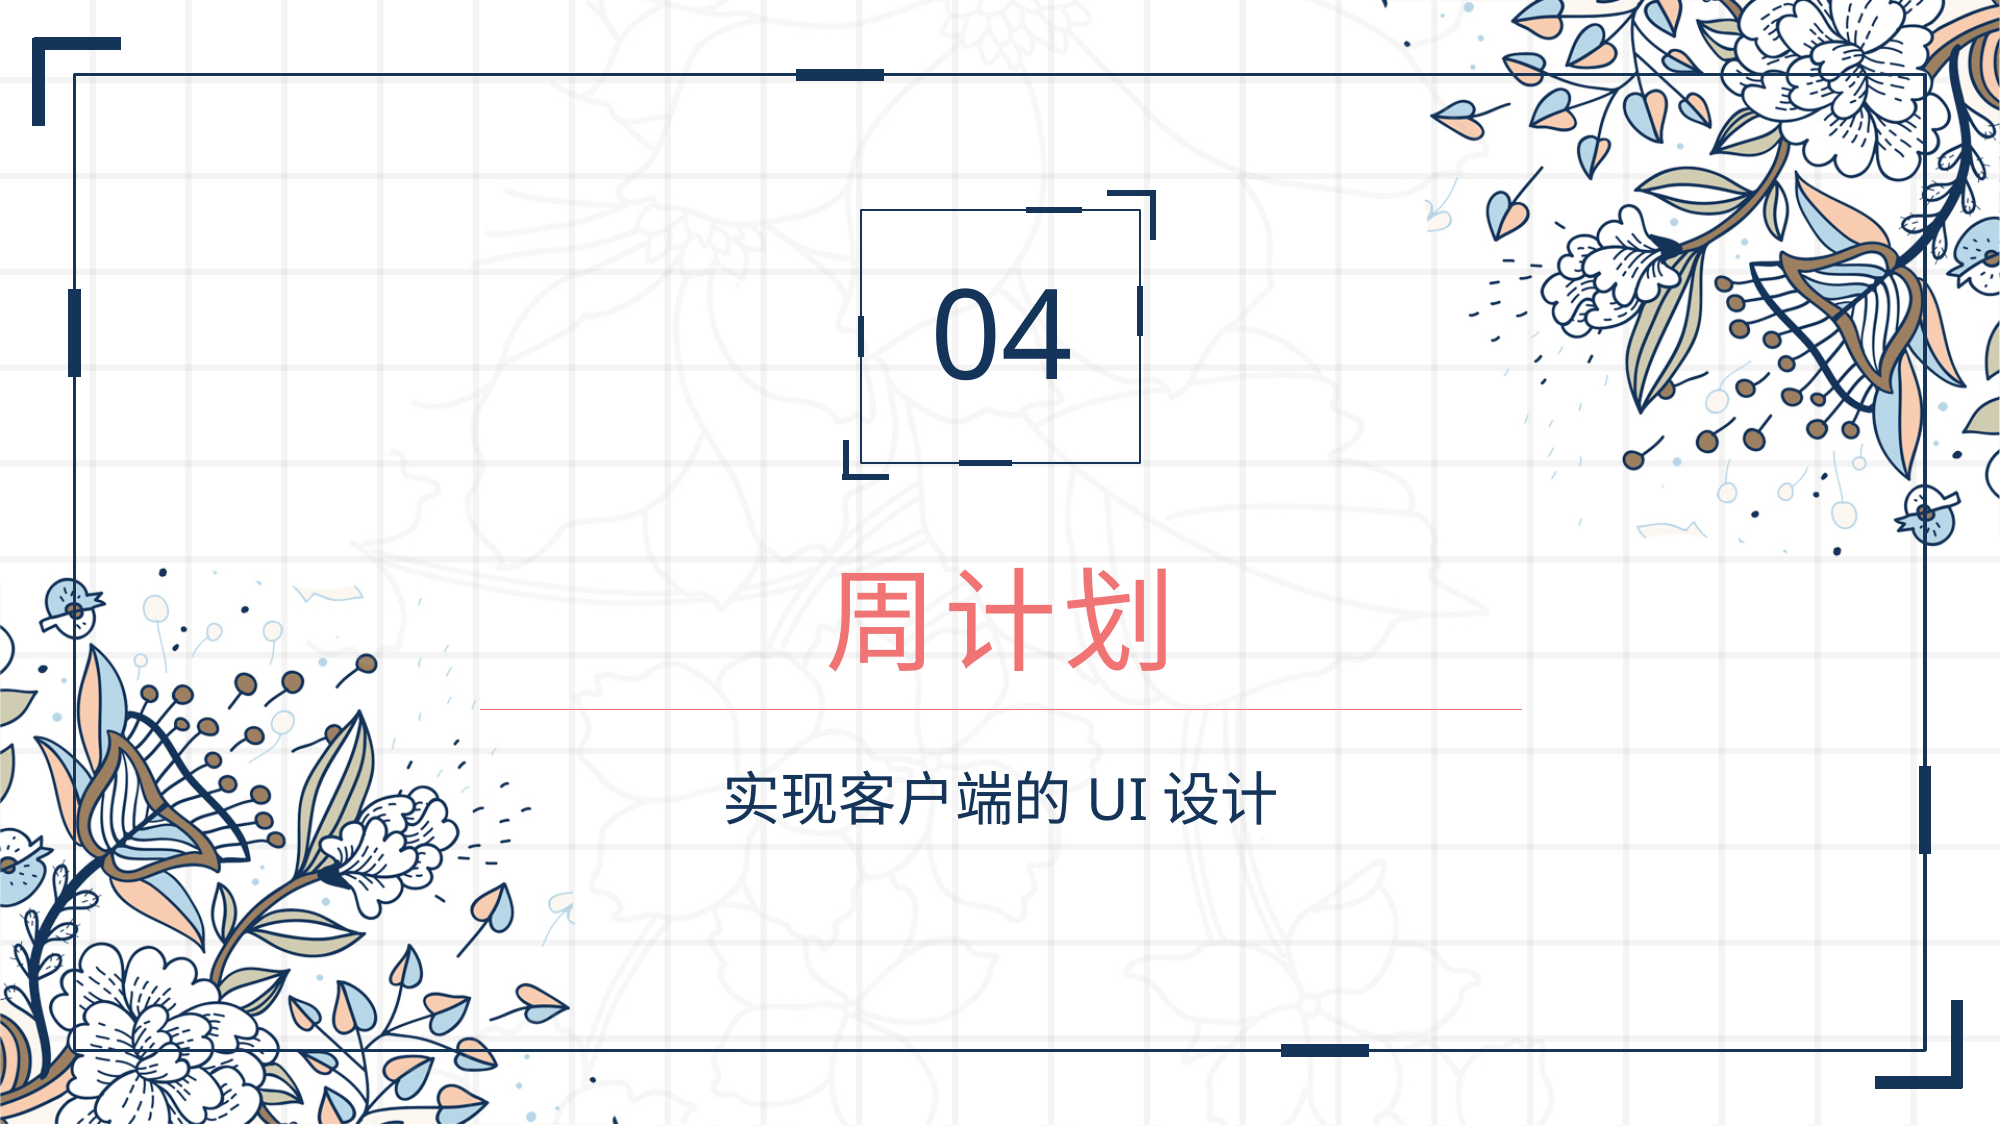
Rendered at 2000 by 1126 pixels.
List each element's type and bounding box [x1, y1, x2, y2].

text_box [1874, 999, 1963, 1088]
text_box [854, 177, 1144, 493]
picture [0, 0, 2000, 1126]
text_box [33, 37, 122, 127]
